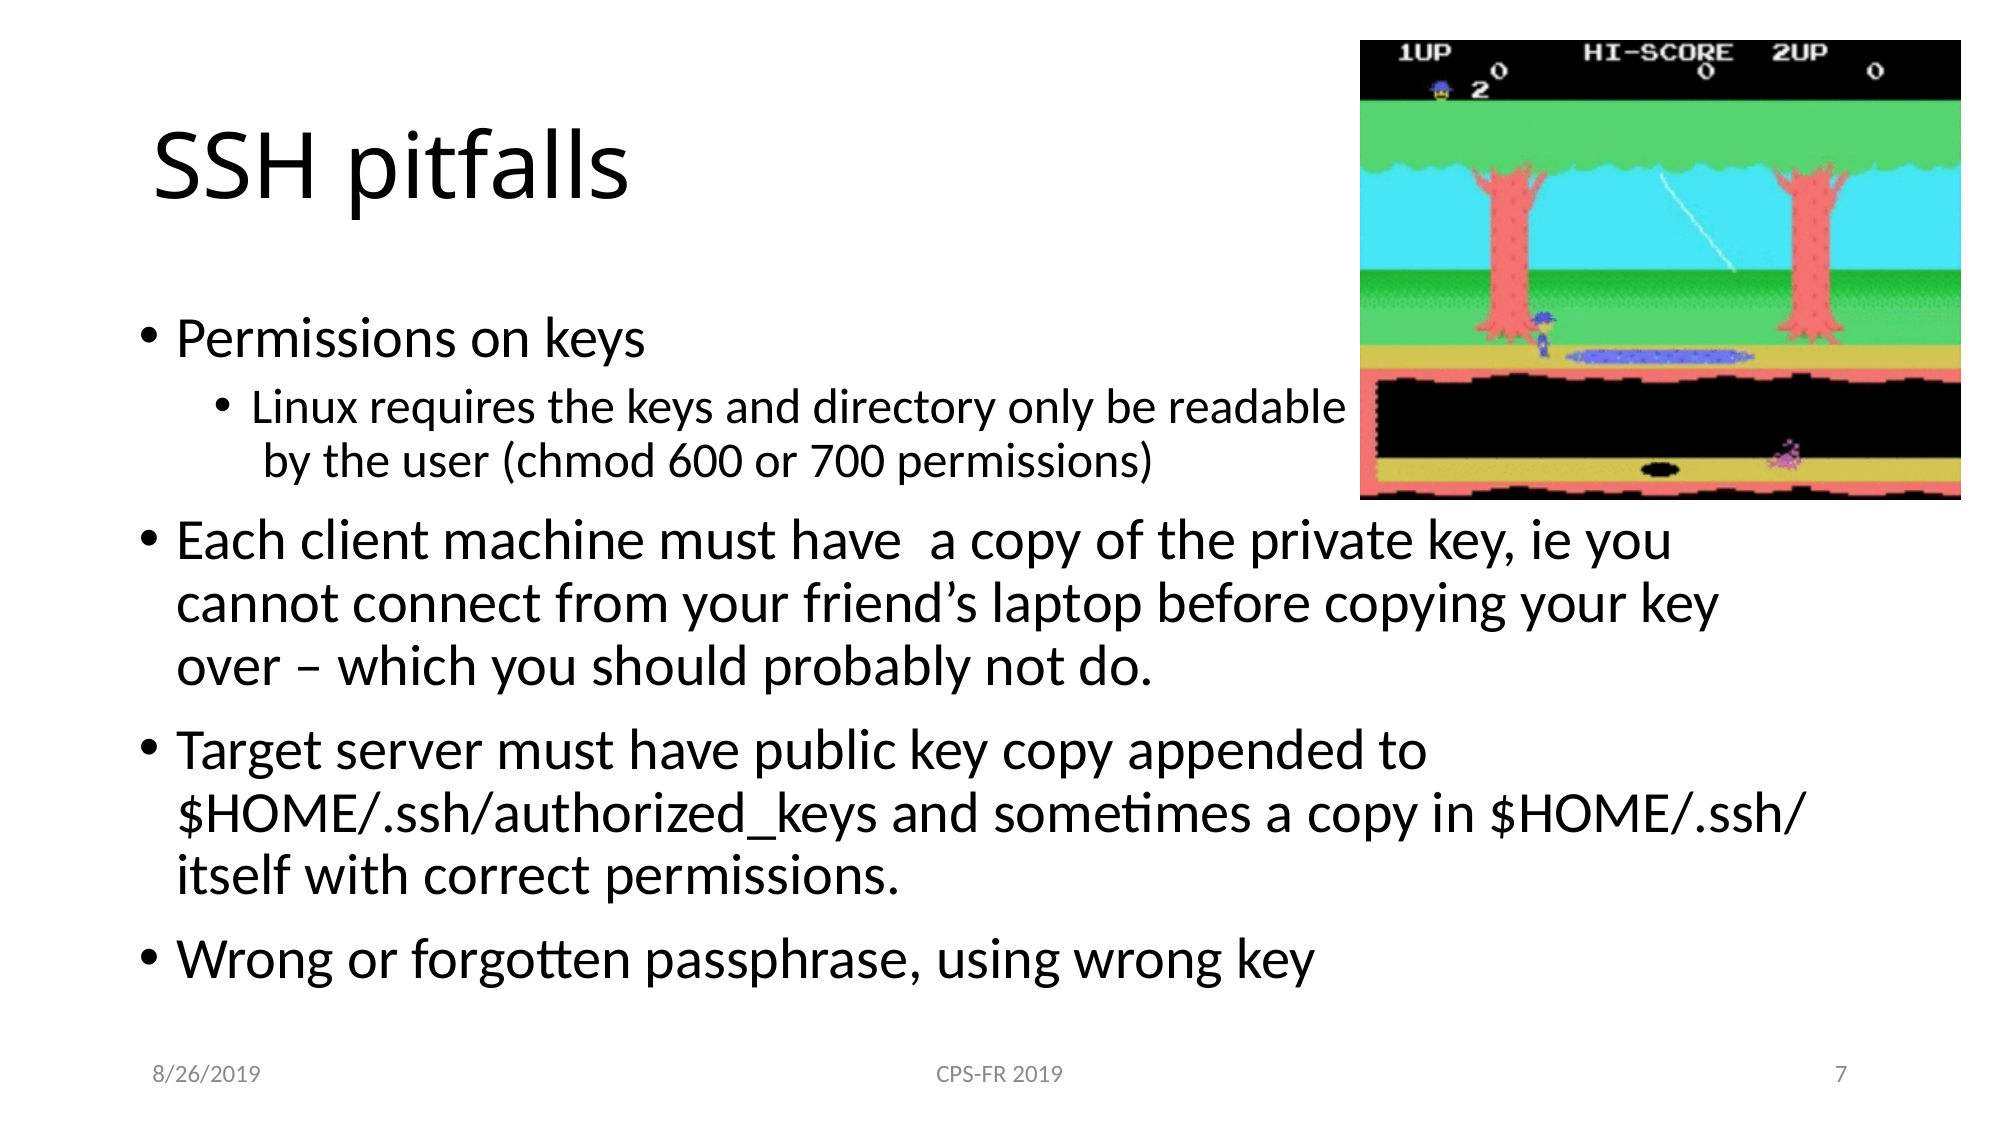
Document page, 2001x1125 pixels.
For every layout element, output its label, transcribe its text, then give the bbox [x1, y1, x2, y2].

footer CPS-FR 2019 [662, 1042, 1338, 1103]
title SSH pitfalls [137, 59, 714, 278]
picture [1360, 40, 1961, 500]
slide_number 7 [1412, 1042, 1863, 1103]
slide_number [137, 1042, 588, 1103]
list Permissions on keys Linux requires the keys and directory only be readable by the user (chmod 600 or 700 permissions) Each client machine must have a copy of the private key, ie you cannot connect from your friend’s laptop before copying your key over – which you should probably not do. Target server must have public key copy appended to $HOME/.ssh/authorized_keys and sometimes a copy in $HOME/.ssh/ itself with correct permissions. Wrong or forgotten passphrase, using wrong key [123, 299, 1849, 1014]
